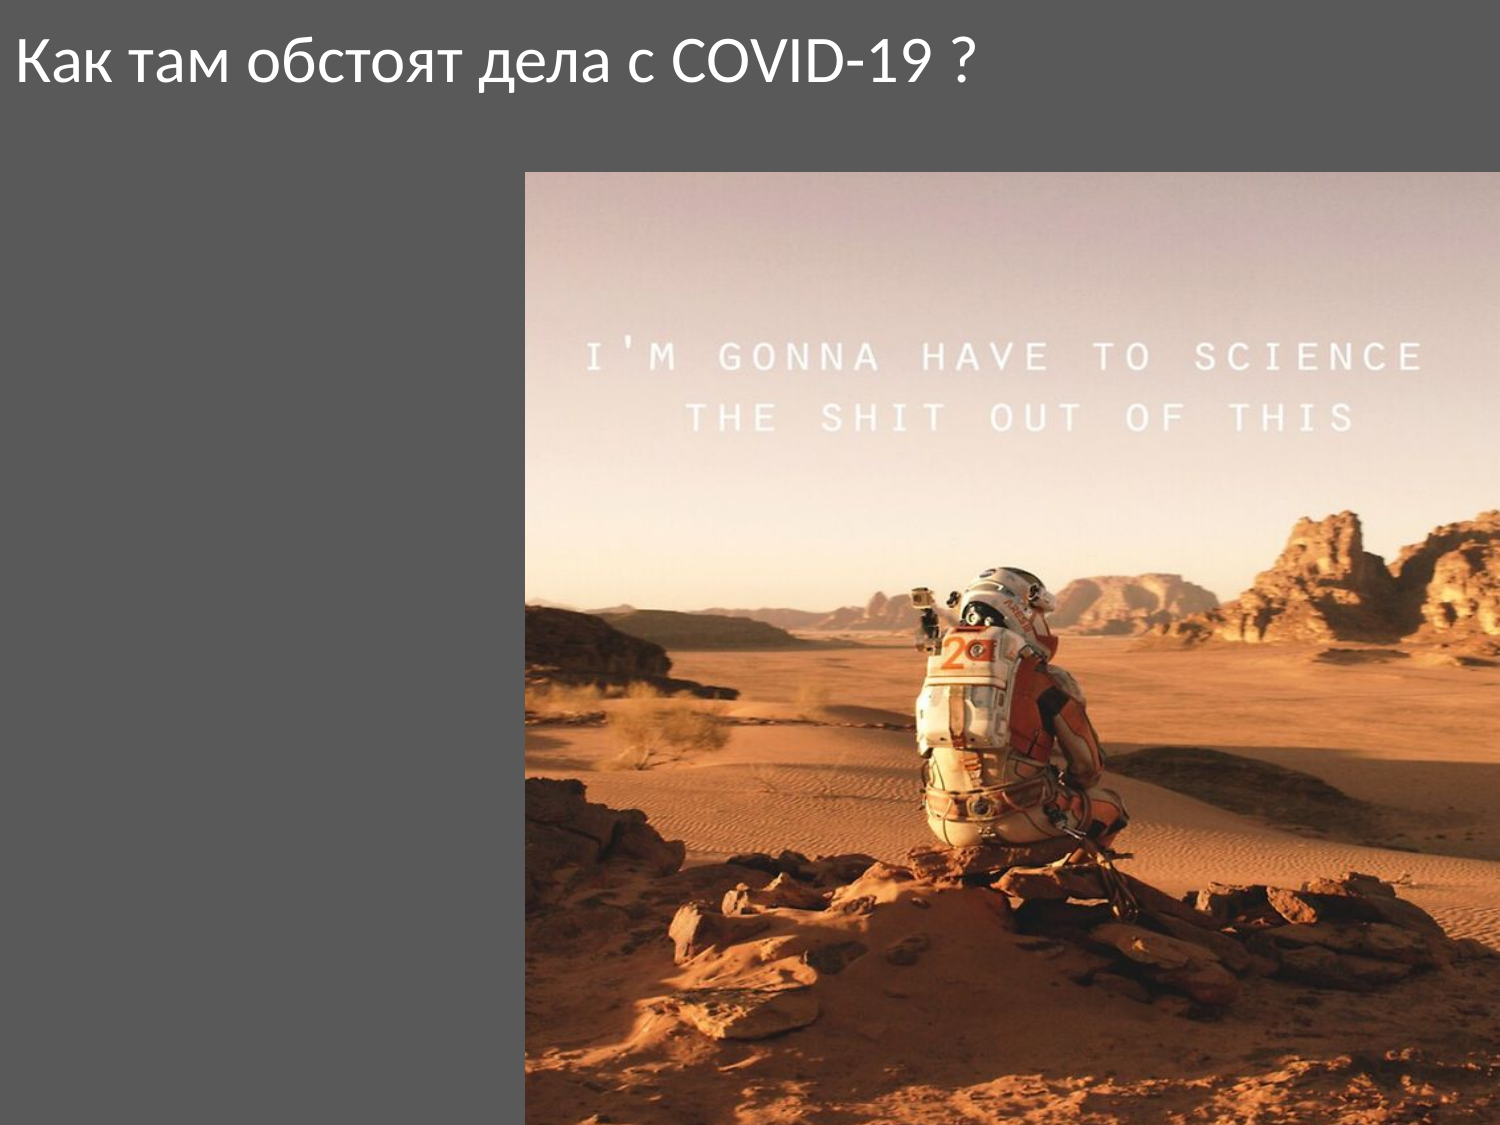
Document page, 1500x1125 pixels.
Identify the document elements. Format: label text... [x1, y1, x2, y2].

picture [524, 172, 1500, 1125]
title Как там обстоят дела с COVID-19 ? [0, 0, 1350, 113]
